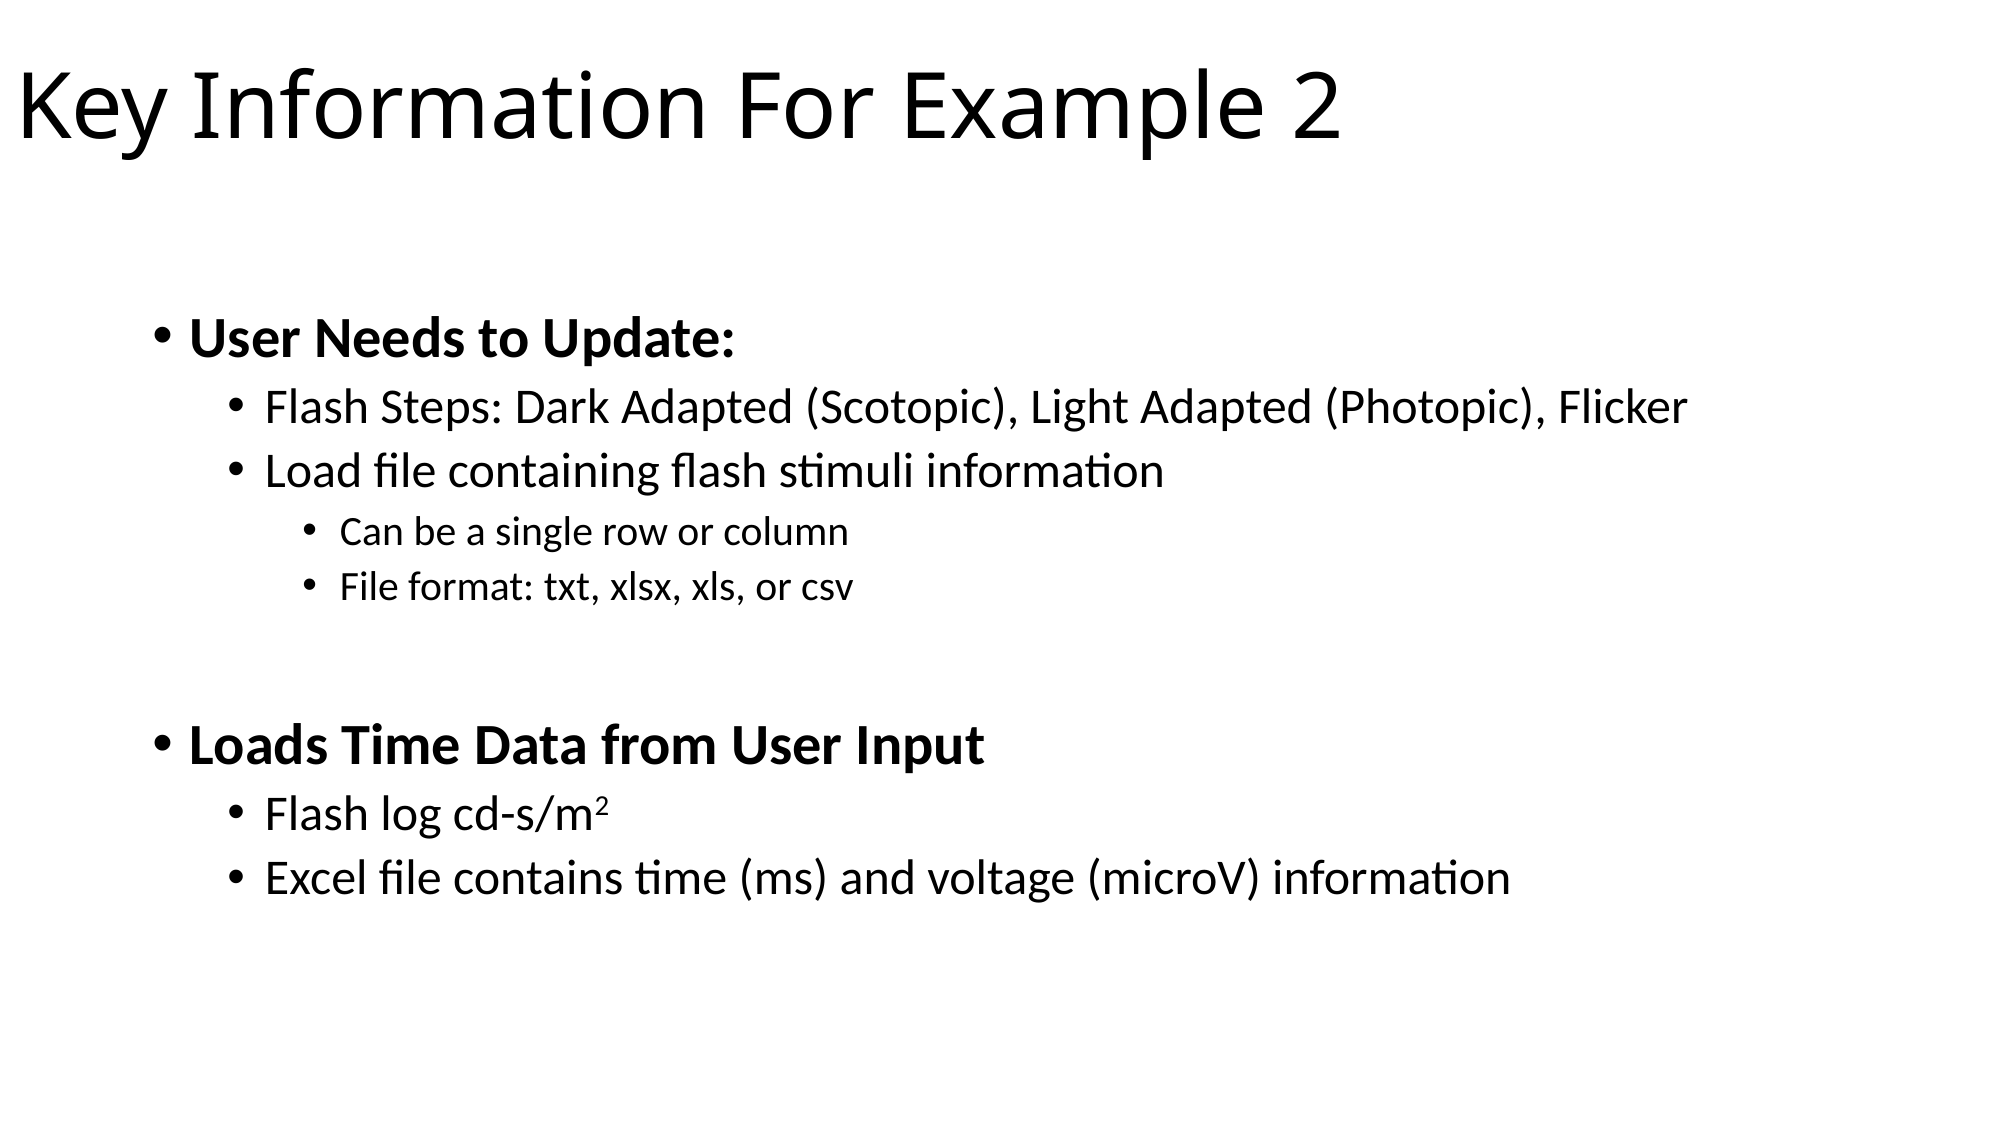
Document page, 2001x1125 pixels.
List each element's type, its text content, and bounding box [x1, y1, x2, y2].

title Key Information For Example 2 [0, 0, 1725, 218]
list User Needs to Update: Flash Steps: Dark Adapted (Scotopic), Light Adapted (Photopic), Flicker Load file containing flash stimuli information Can be a single row or column File format: txt, xlsx, xls, or csv Loads Time Data from User Input Flash log cd-s/m2 Excel file contains time (ms) and voltage (microV) information [137, 299, 1863, 1014]
